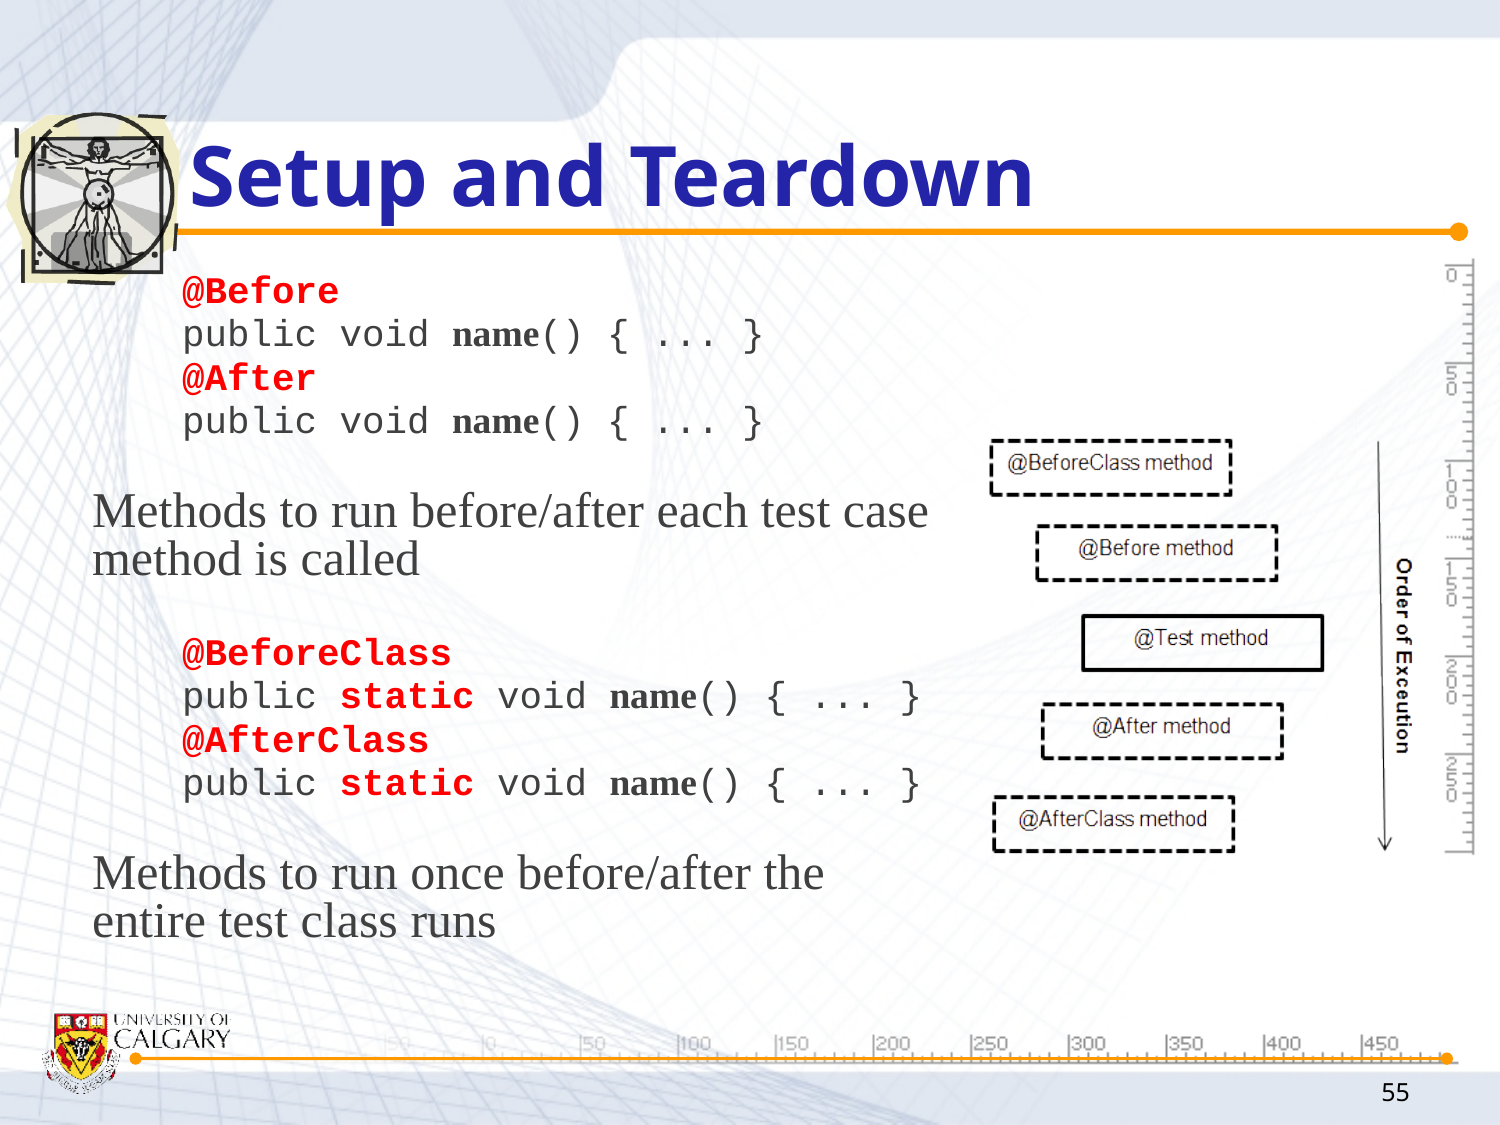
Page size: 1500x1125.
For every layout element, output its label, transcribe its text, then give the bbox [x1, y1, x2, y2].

title Setup and Teardown [174, 42, 1468, 231]
list @Before public void name() { ... } @After public void name() { ... } Methods to run before/after each test case method is called @BeforeClass public static void name() { ... } @AfterClass public static void name() { ... } Methods to run once before/after the entire test class runs [76, 266, 963, 1000]
picture [0, 0, 1500, 1125]
slide_number 55 [1112, 1051, 1426, 1118]
